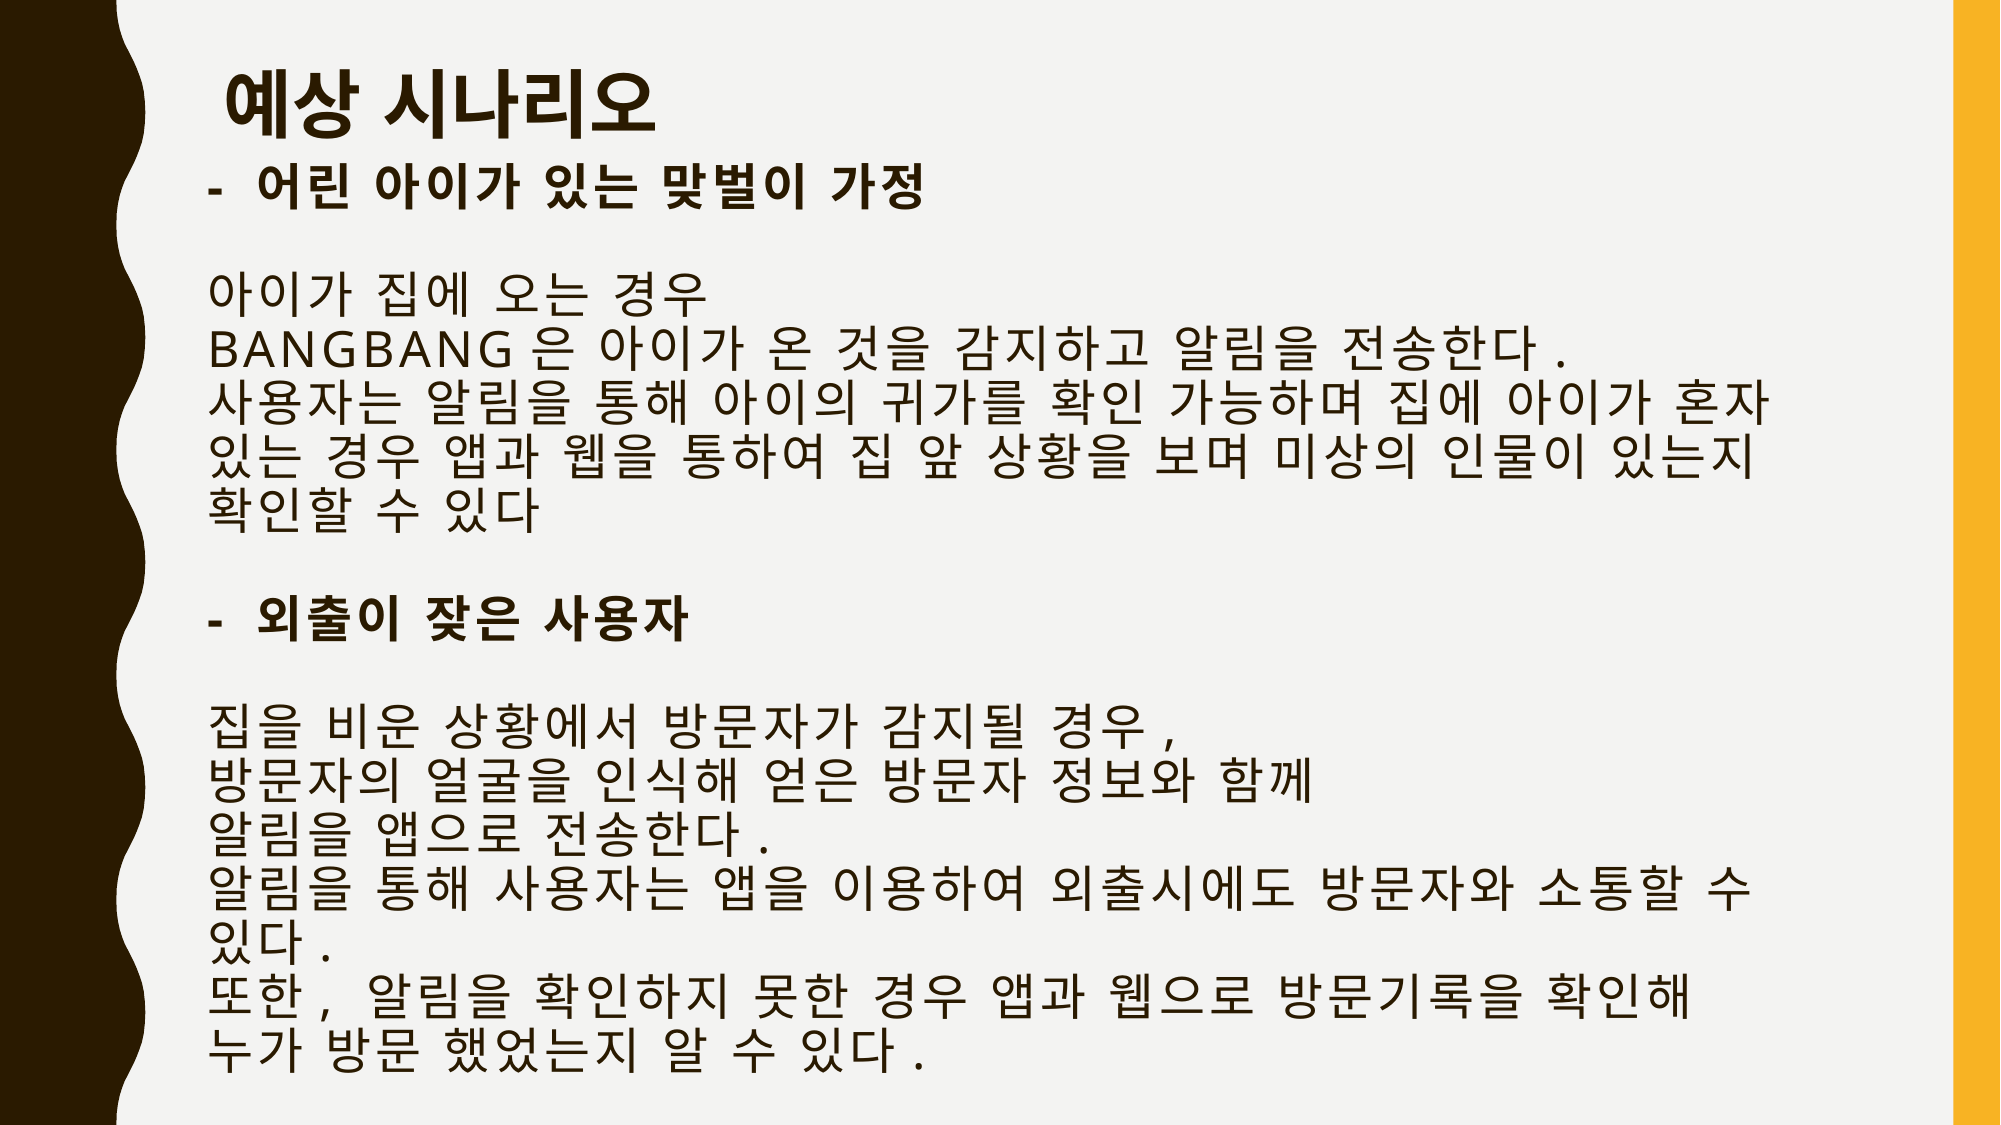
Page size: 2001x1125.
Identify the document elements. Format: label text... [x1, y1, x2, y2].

text_box 예상 시나리오 [208, 50, 674, 156]
title - 어린 아이가 있는 맞벌이 가정 아이가 집에 오는 경우 BANGBANG은 아이가 온 것을 감지하고 알림을 전송한다. 사용자는 알림을 통해 아이의 귀가를 확인 가능하며 집에 아이가 혼자 있는 경우 앱과 웹을 통하여 집 앞 상황을 보며 미상의 인물이 있는지 확인할 수 있다 - 외출이 잦은 사용자 집을 비운 상황에서 방문자가 감지될 경우, 방문자의 얼굴을 인식해 얻은 방문자 정보와 함께 알림을 앱으로 전송한다. 알림을 통해 사용자는 앱을 이용하여 외출시에도 방문자와 소통할 수 있다. 또한, 알림을 확인하지 못한 경우 앱과 웹으로 방문기록을 확인해 누가 방문 했었는지 알 수 있다. [191, 136, 1808, 1107]
